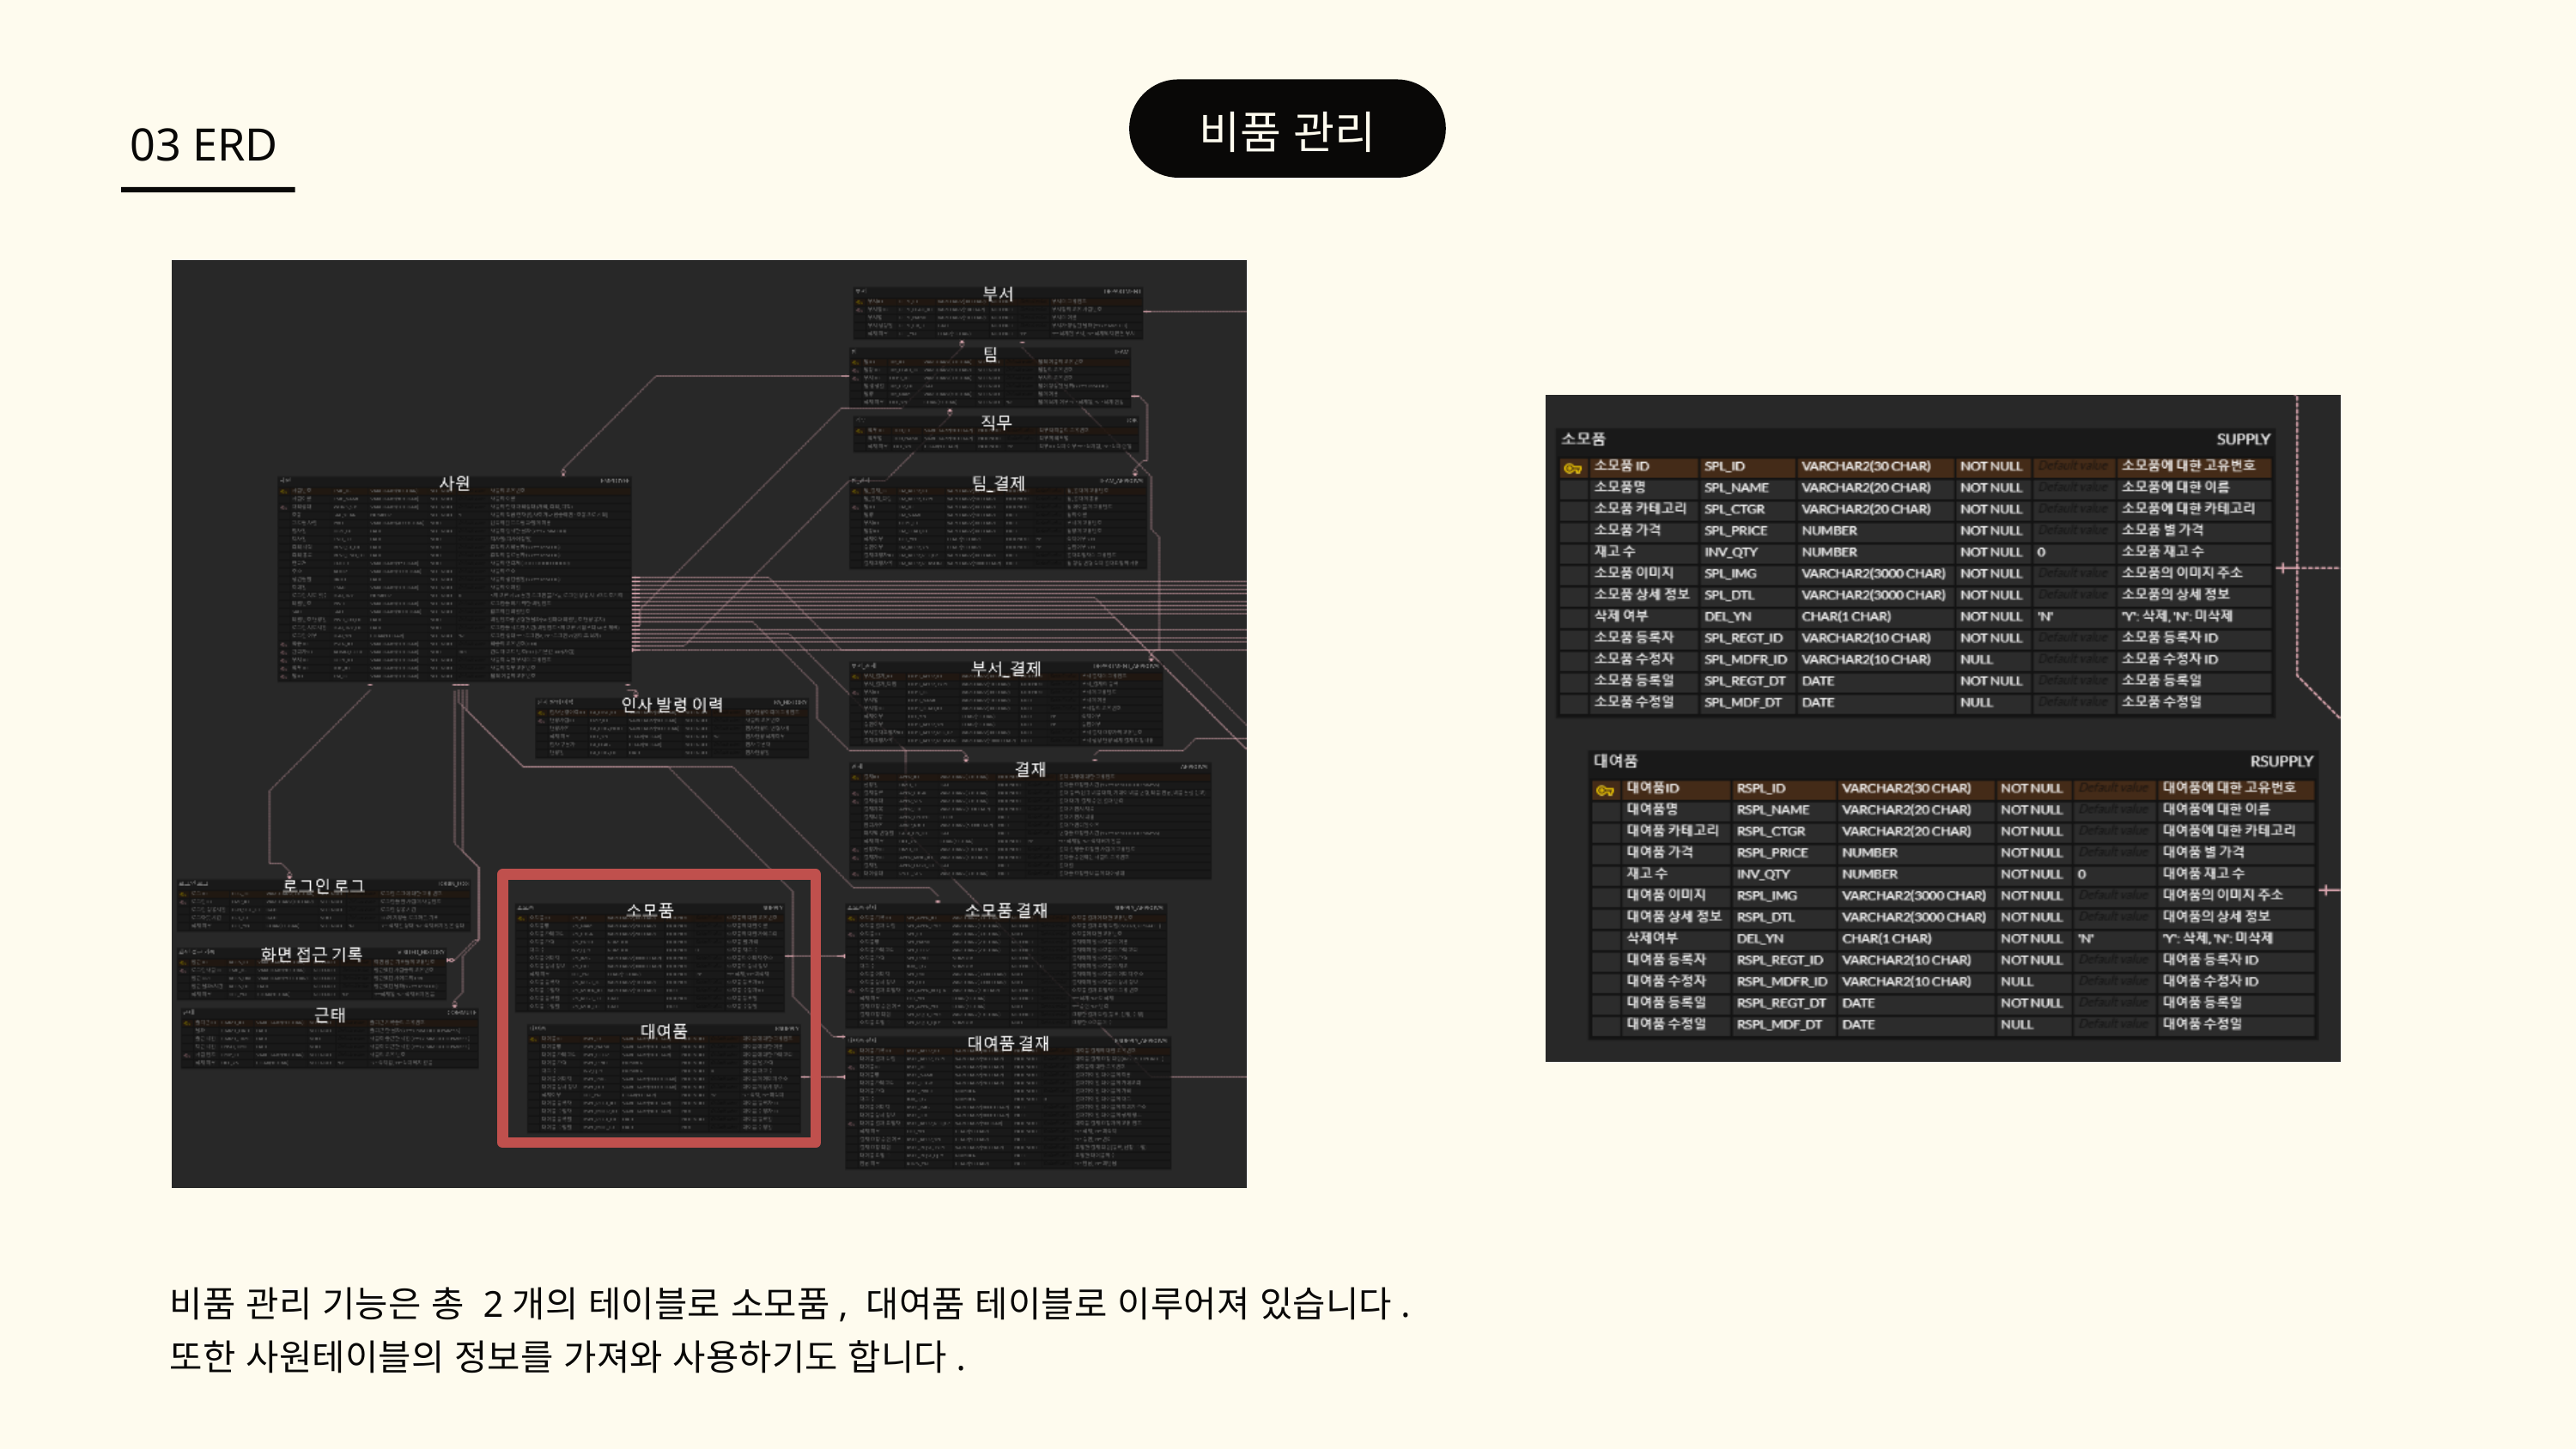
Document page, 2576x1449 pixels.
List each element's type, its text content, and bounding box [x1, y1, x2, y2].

text_box 03 ERD [130, 107, 419, 171]
picture [1545, 394, 2341, 1062]
picture [171, 260, 1247, 1188]
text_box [1128, 58, 1447, 179]
text_box 비품 관리 기능은 총 2개의 테이블로 소모품, 대여품 테이블로 이루어져 있습니다. 또한 사원테이블의 정보를 가져와 사용하기도 합니다. [169, 1270, 2222, 1378]
